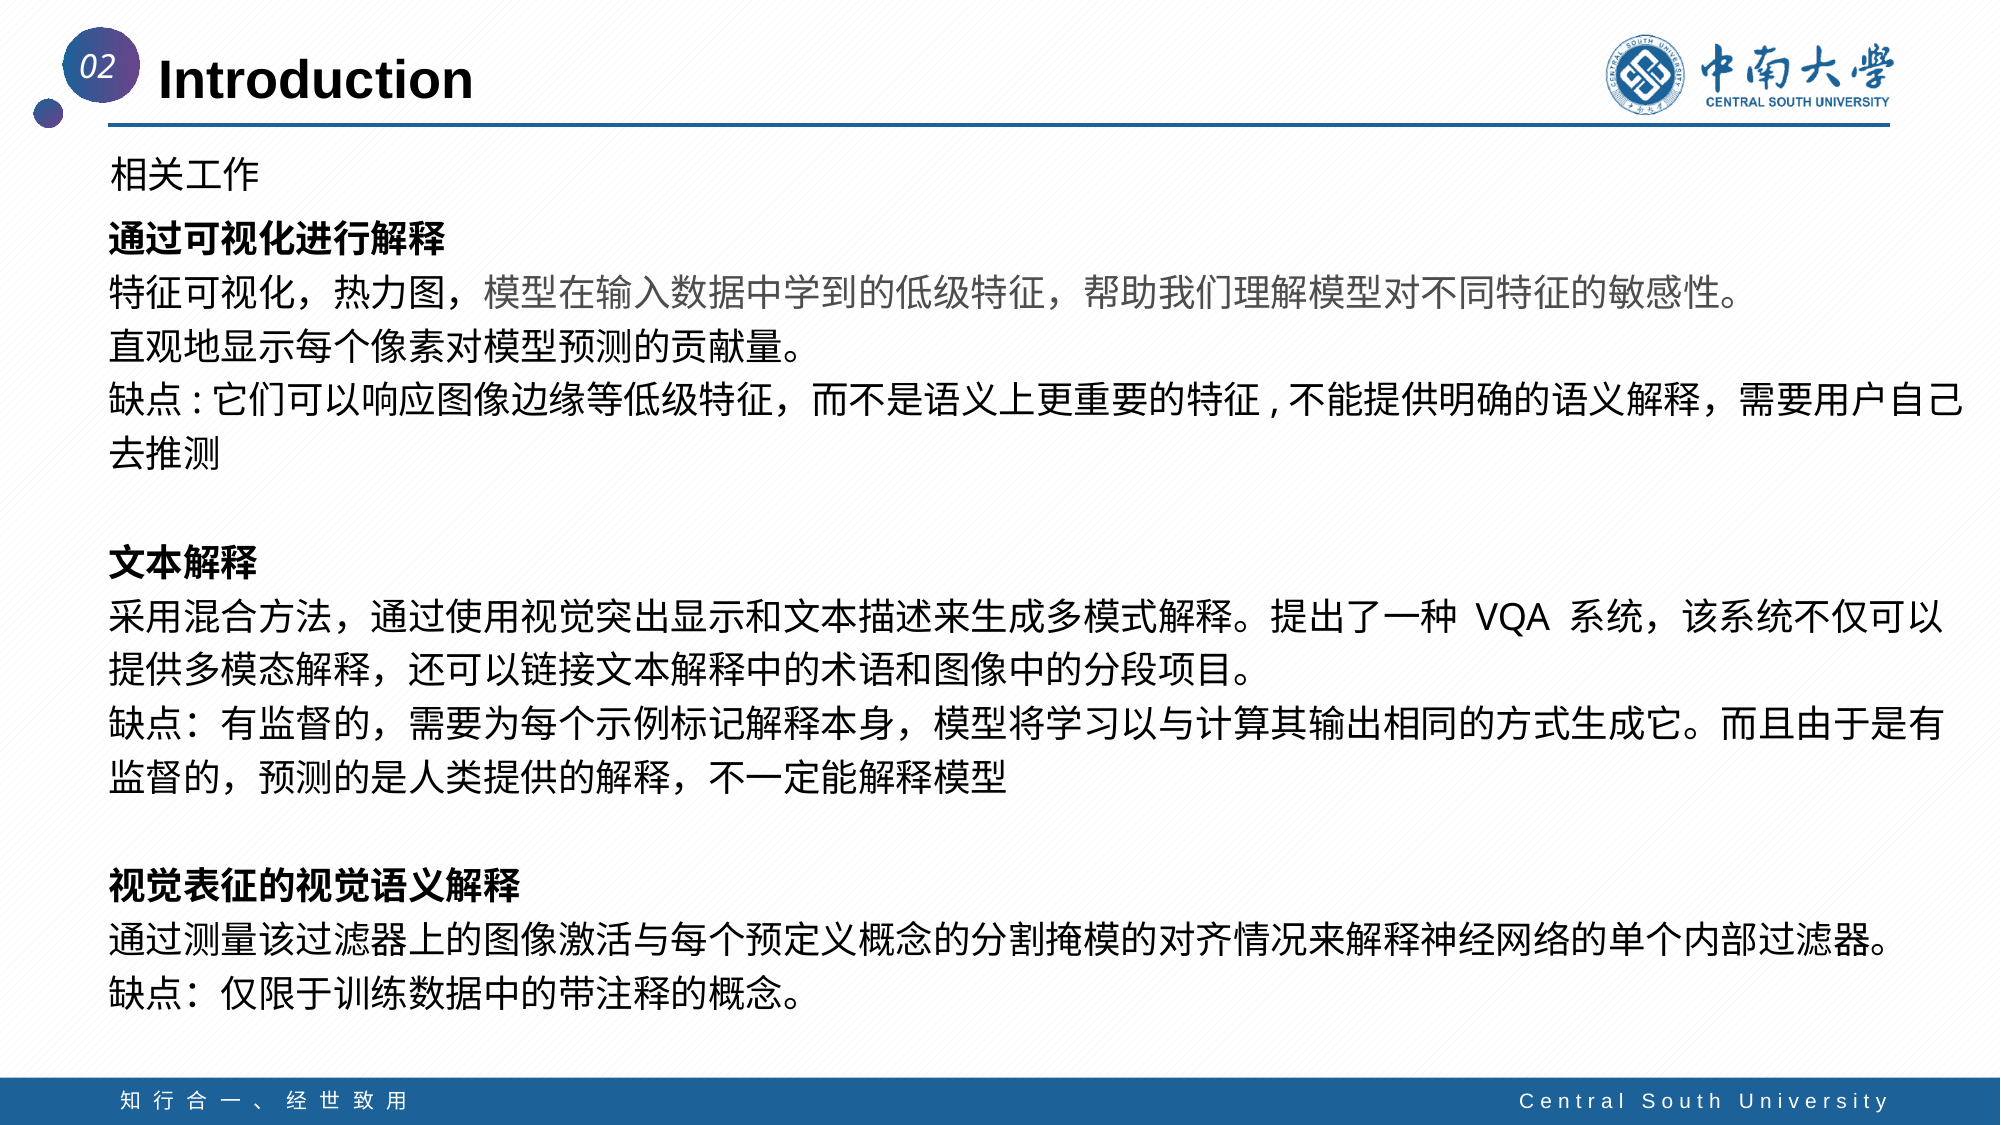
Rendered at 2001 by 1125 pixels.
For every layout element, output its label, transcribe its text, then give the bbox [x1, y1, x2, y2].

text_box [0, 1077, 2000, 1125]
text_box 通过可视化进行解释 特征可视化，热力图，模型在输入数据中学到的低级特征，帮助我们理解模型对不同特征的敏感性。 直观地显示每个像素对模型预测的贡献量。 缺点:它们可以响应图像边缘等低级特征，而不是语义上更重要的特征,不能提供明确的语义解释，需要用户自己去推测 文本解释 采用混合方法，通过使用视觉突出显示和文本描述来生成多模式解释。提出了一种 VQA 系统，该系统不仅可以提供多模态解释，还可以链接文本解释中的术语和图像中的分段项目。 缺点：有监督的，需要为每个示例标记解释本身，模型将学习以与计算其输出相同的方式生成它。而且由于是有监督的，预测的是人类提供的解释，不一定能解释模型 视觉表征的视觉语义解释 通过测量该过滤器上的图像激活与每个预定义概念的分割掩模的对齐情况来解释神经网络的单个内部过滤器。 缺点：仅限于训练数据中的带注释的概念。 [93, 198, 1985, 1023]
text_box 知行合一、经世致用 [105, 1080, 423, 1120]
picture [1595, 28, 1907, 121]
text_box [33, 26, 153, 128]
text_box Central South University [1504, 1080, 1902, 1120]
text_box Introduction [158, 0, 1050, 118]
text_box 相关工作 [95, 143, 275, 198]
